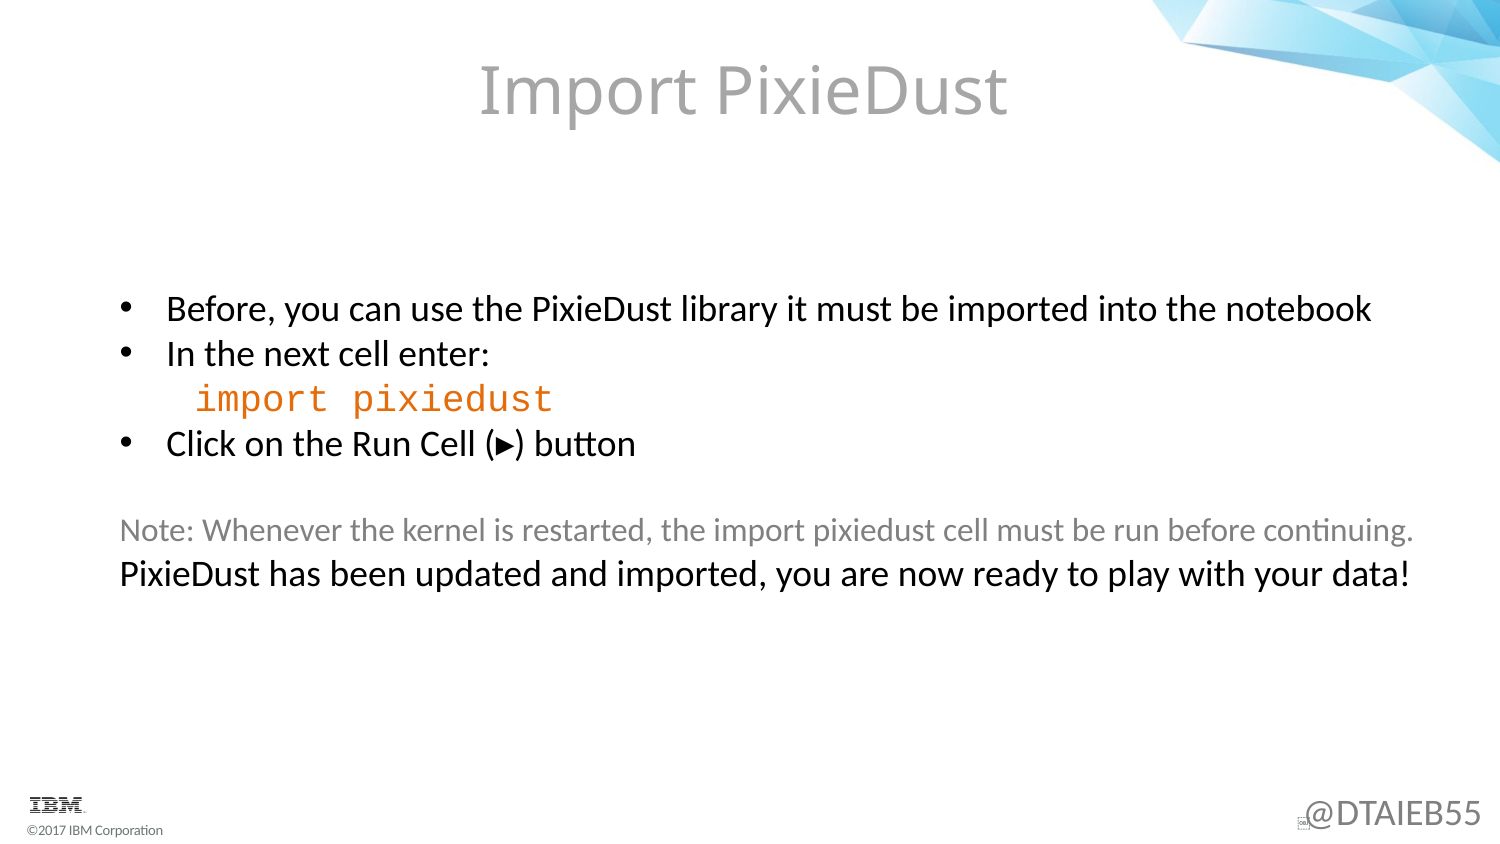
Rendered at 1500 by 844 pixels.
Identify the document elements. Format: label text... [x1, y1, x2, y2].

text_box Before, you can use the PixieDust library it must be imported into the notebook In the next cell enter: import pixiedust Click on the Run Cell (▸) button Note: Whenever the kernel is restarted, the import pixiedust cell must be run before continuing. PixieDust has been updated and imported, you are now ready to play with your data! [104, 276, 1464, 630]
title Import PixieDust [42, 42, 1446, 134]
picture [0, 0, 1500, 844]
